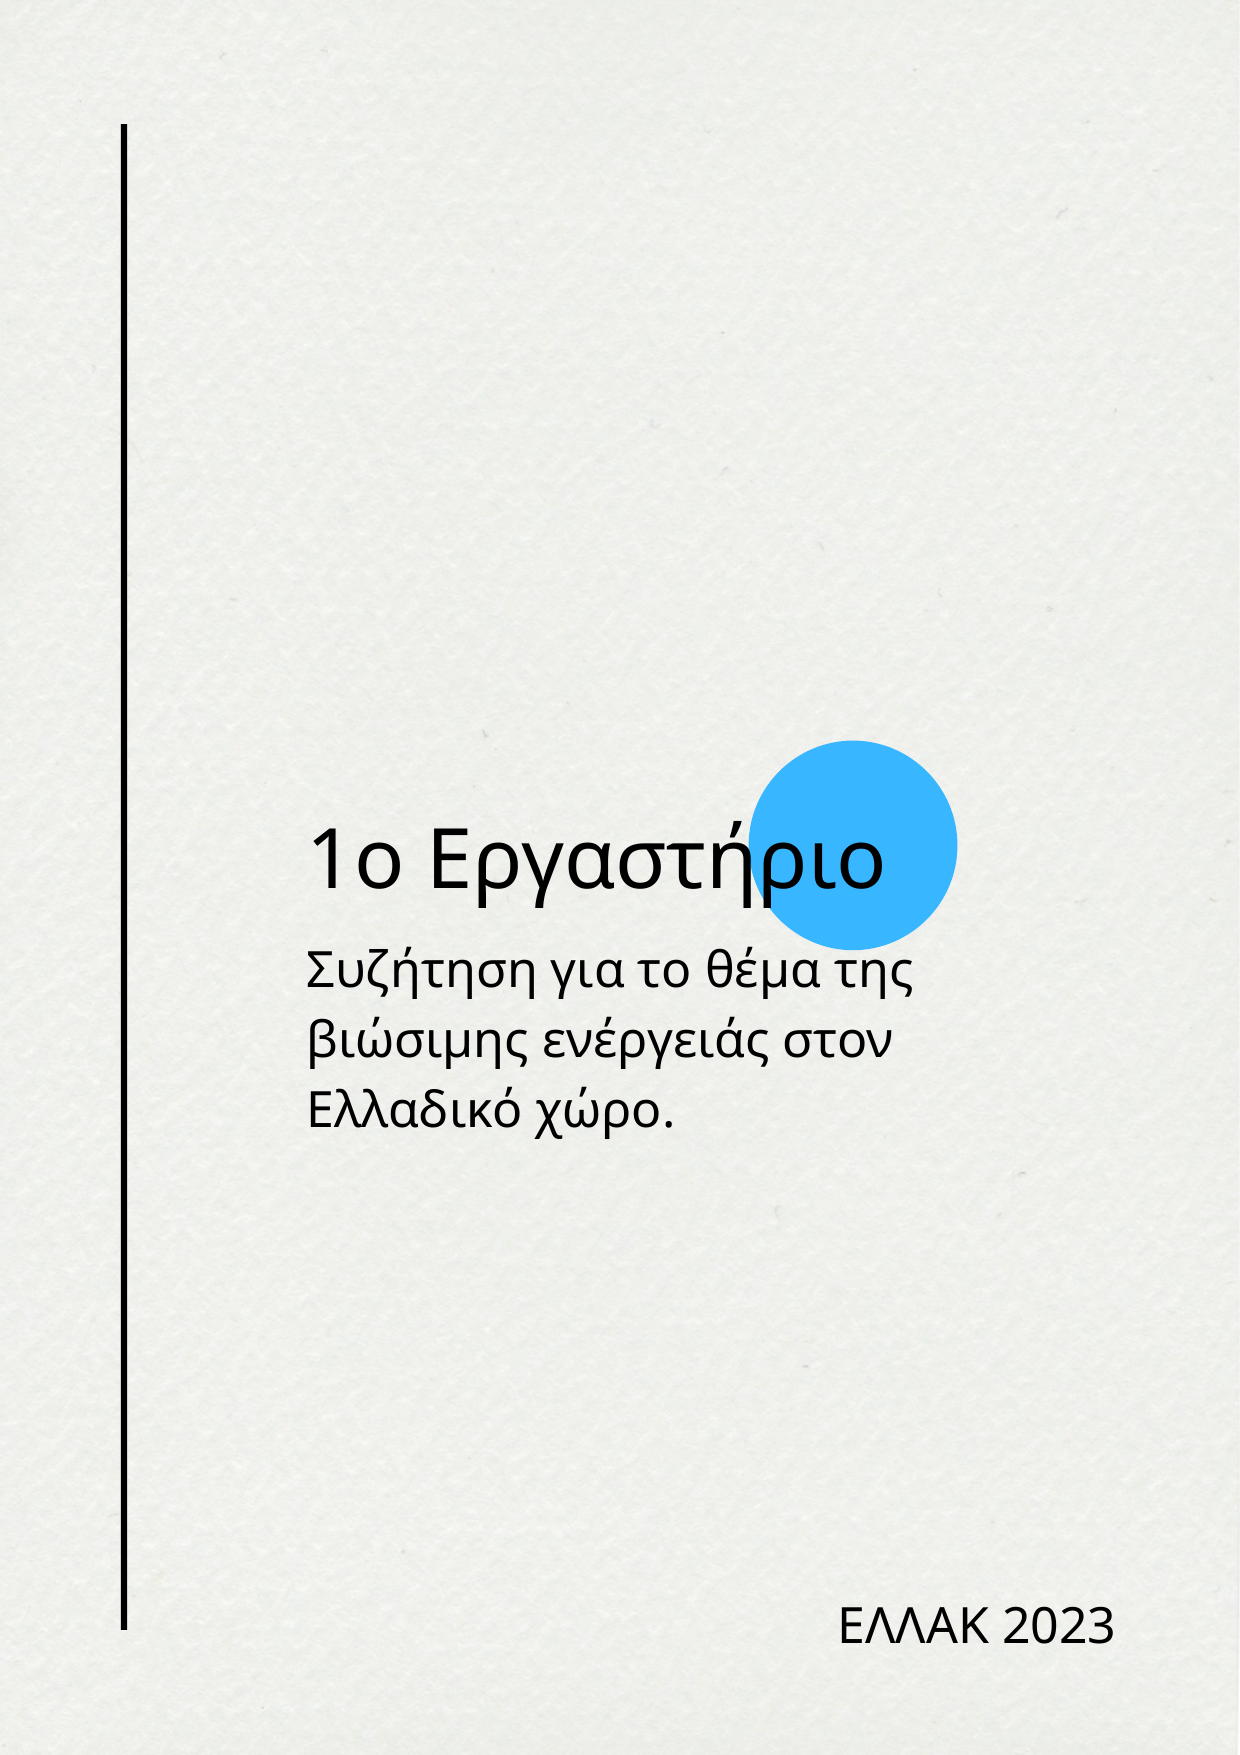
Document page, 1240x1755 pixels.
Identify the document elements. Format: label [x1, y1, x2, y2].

picture [0, 0, 1240, 1755]
text_box [747, 740, 959, 951]
